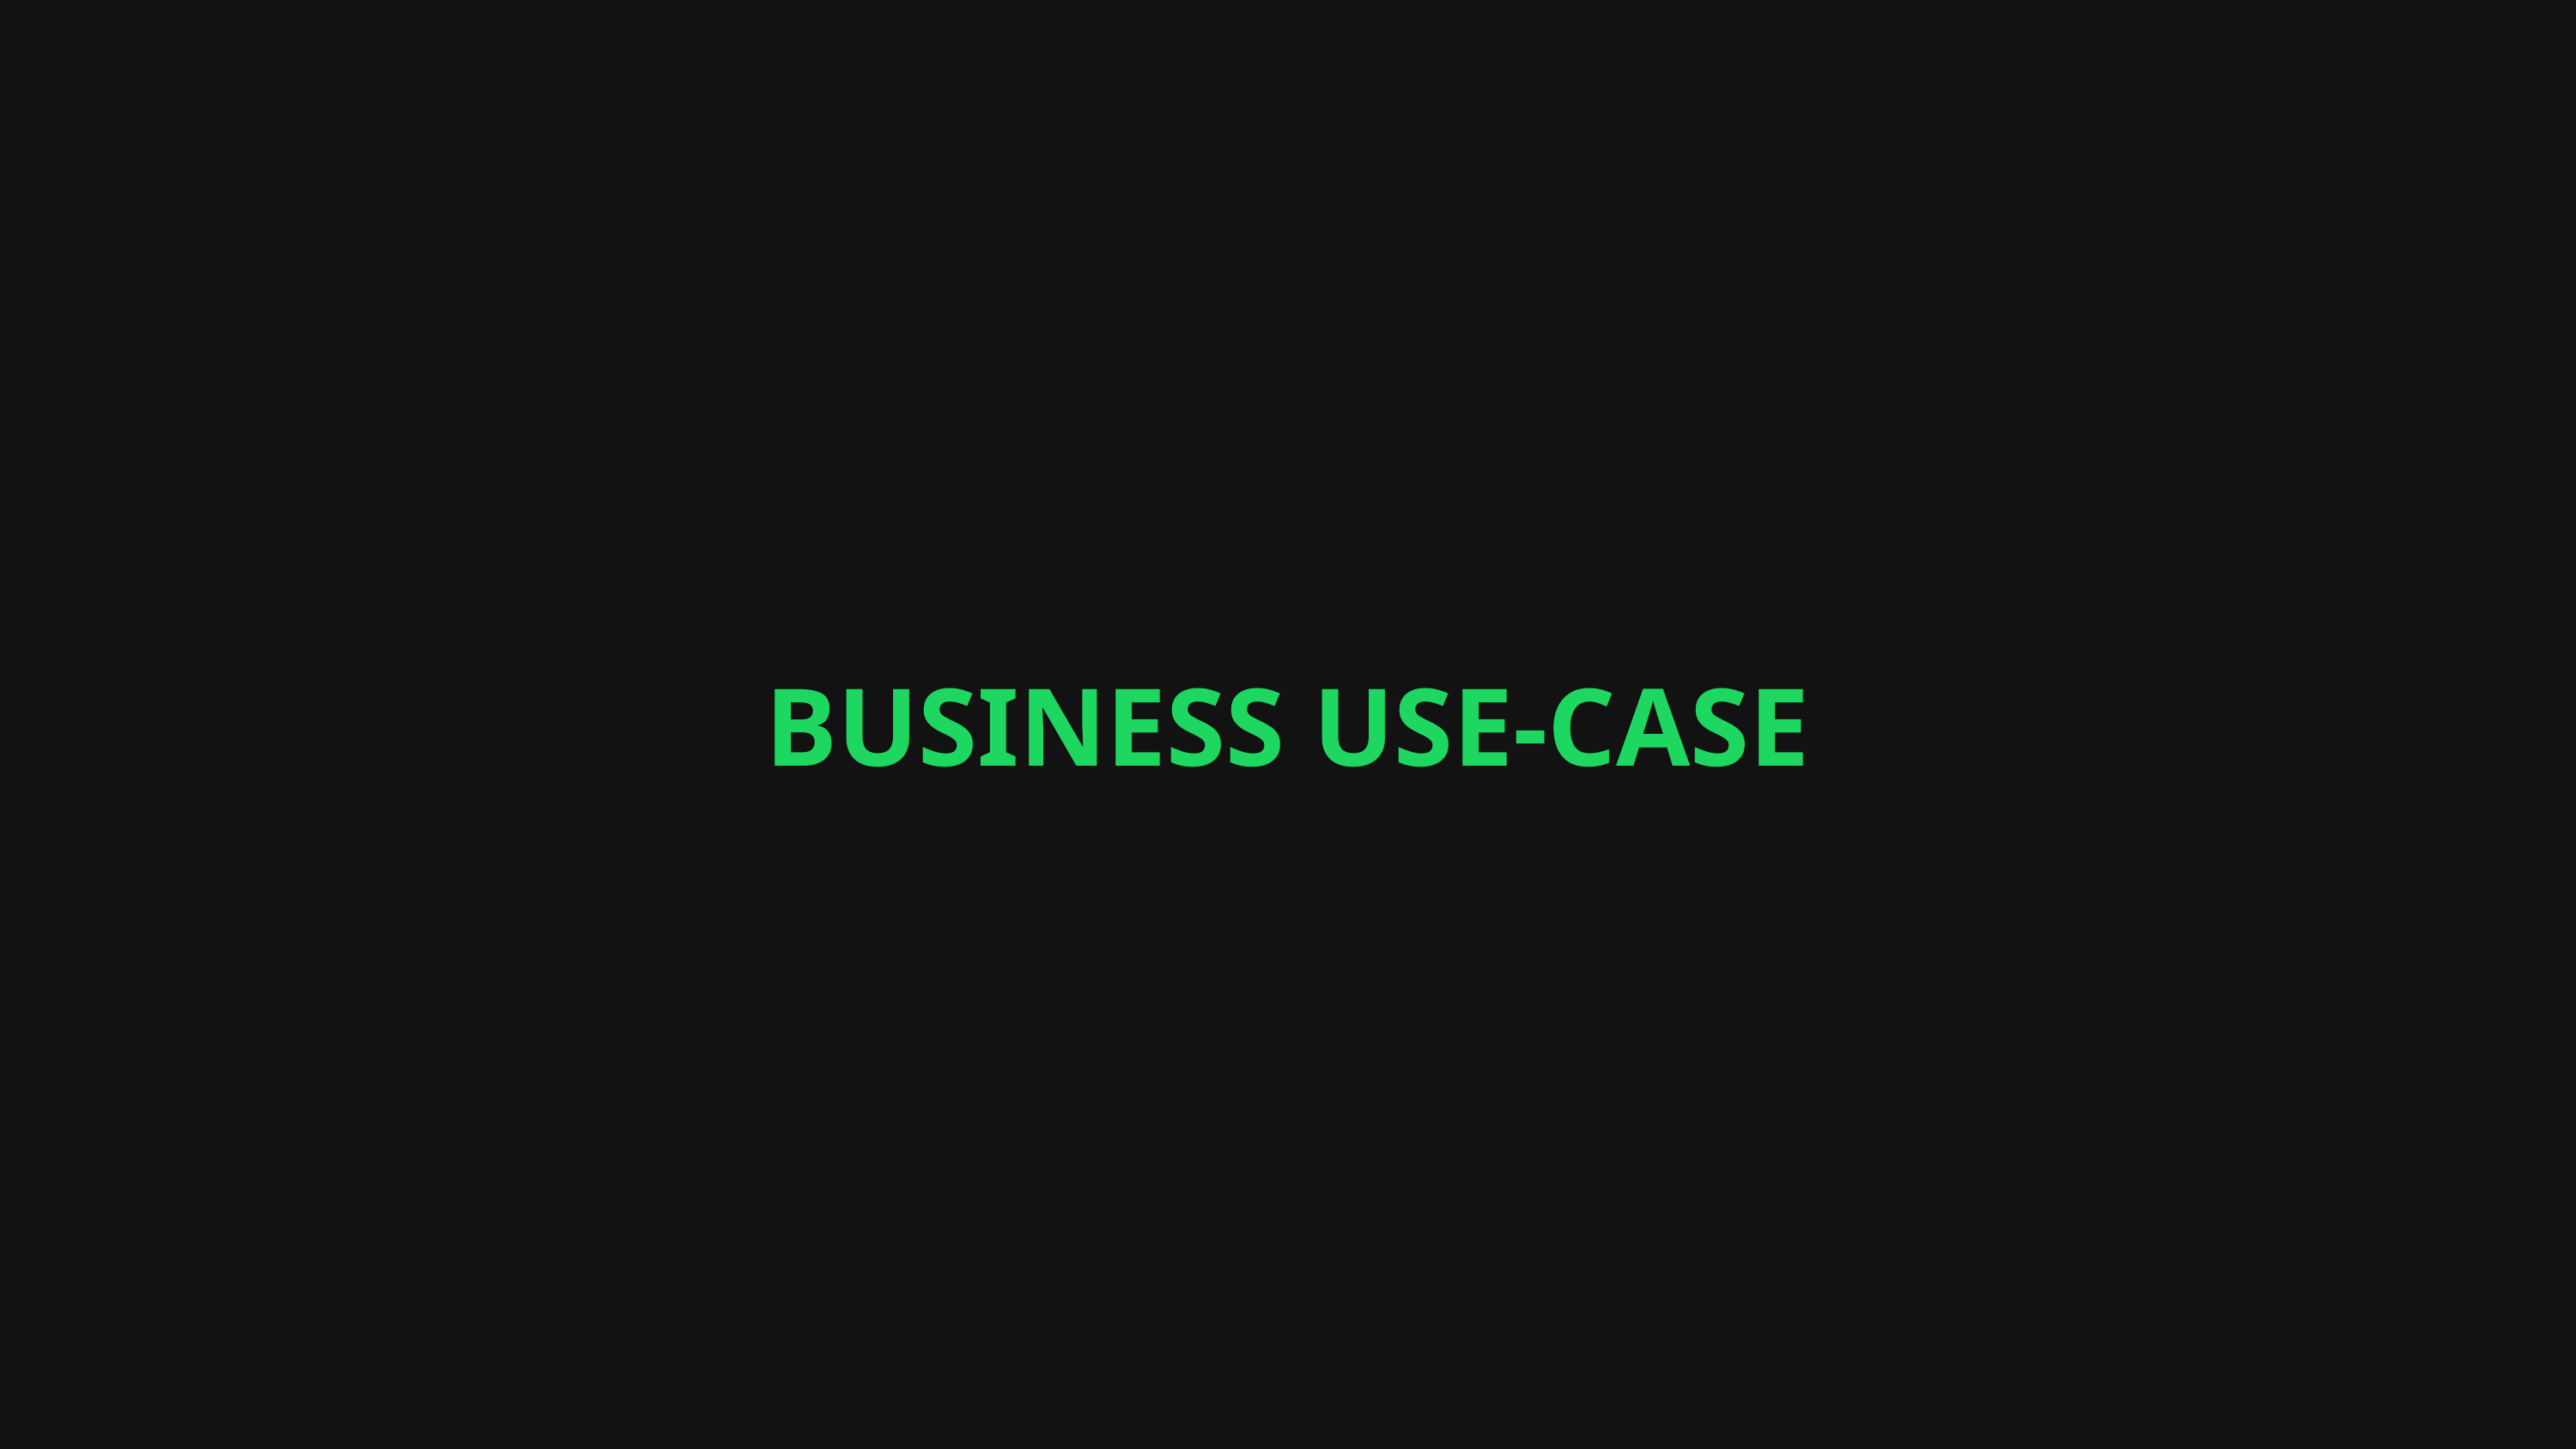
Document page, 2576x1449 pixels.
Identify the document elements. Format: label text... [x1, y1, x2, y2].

text_box BUSINESS USE-CASE [643, 674, 1932, 794]
